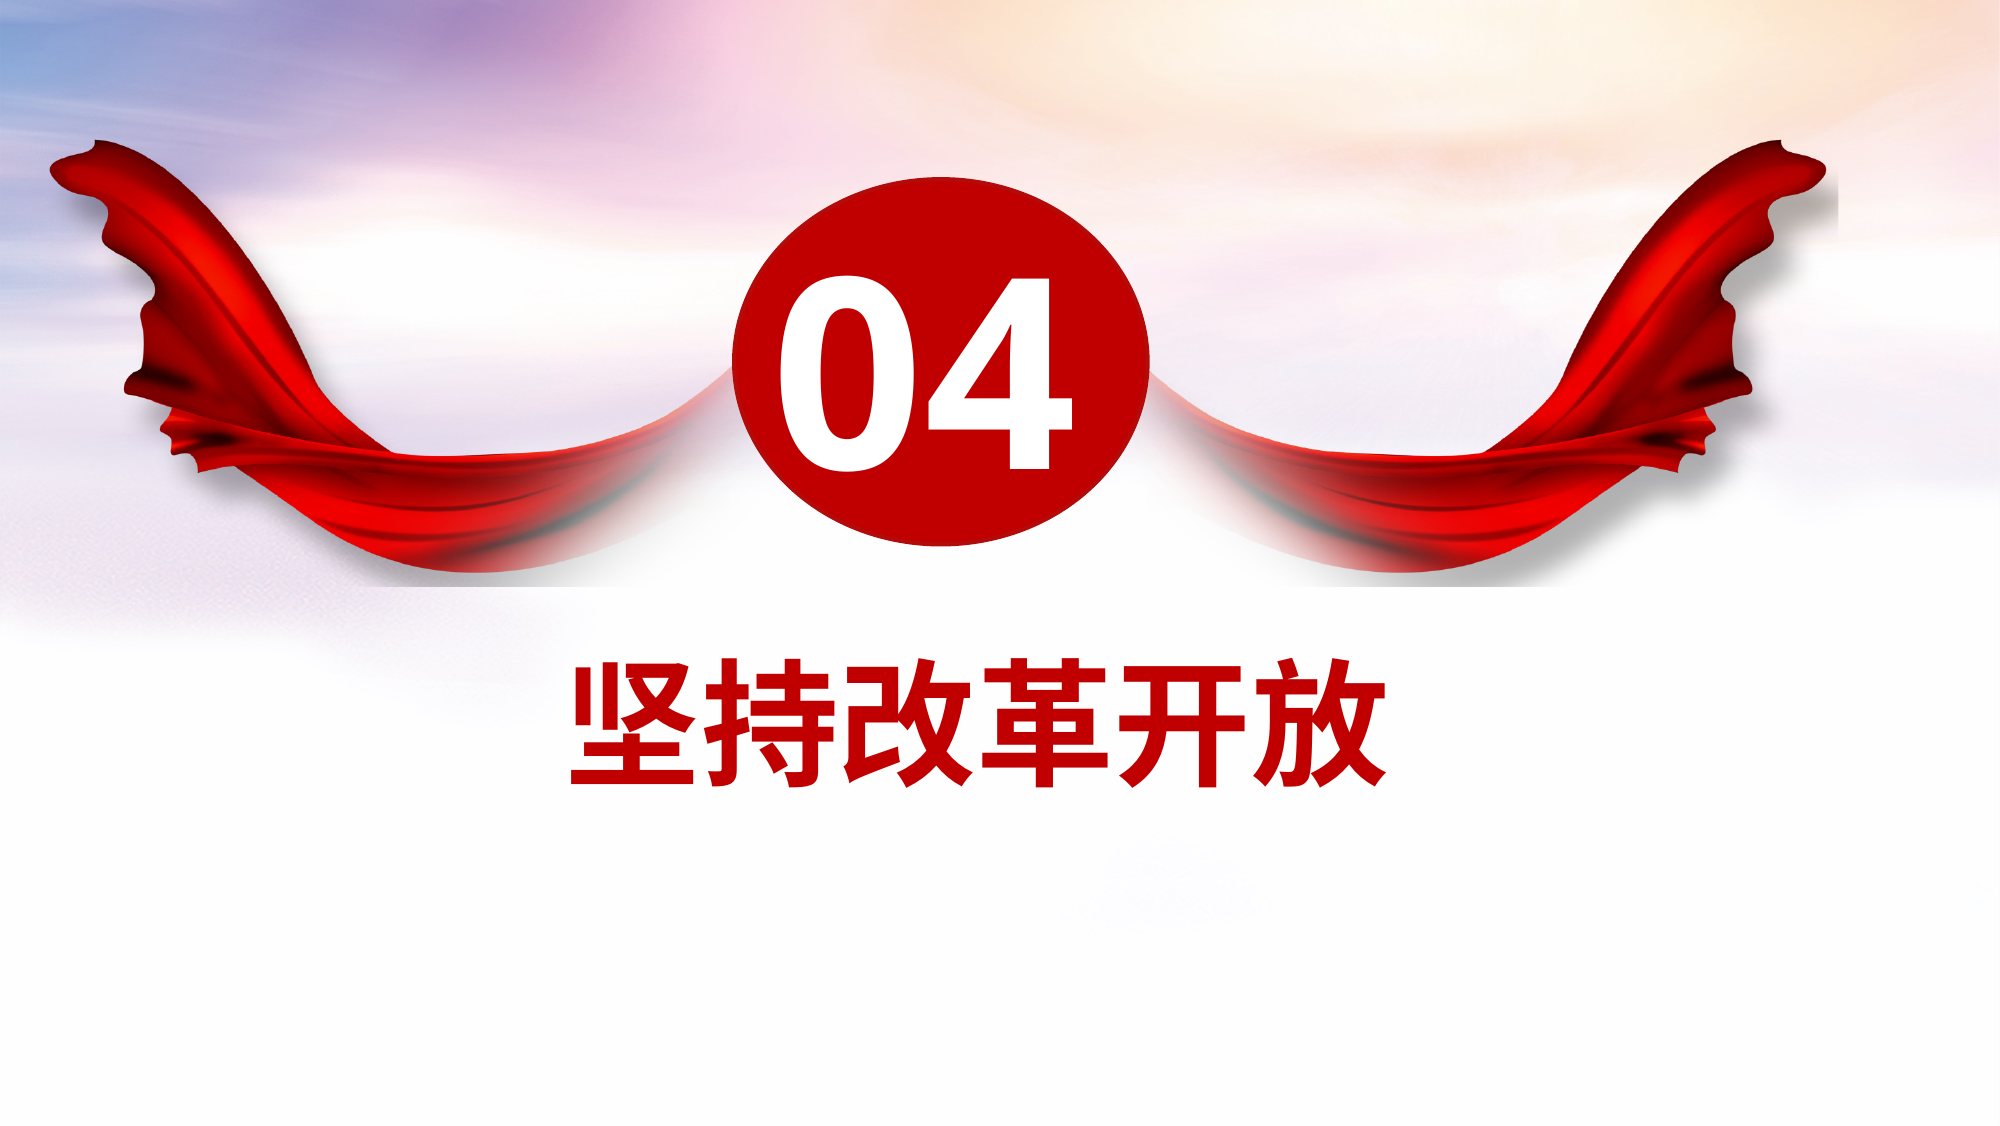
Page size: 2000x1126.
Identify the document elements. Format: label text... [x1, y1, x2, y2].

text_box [733, 178, 1296, 545]
picture [0, 0, 2000, 1126]
text_box 坚持改革开放 [255, 628, 1697, 813]
